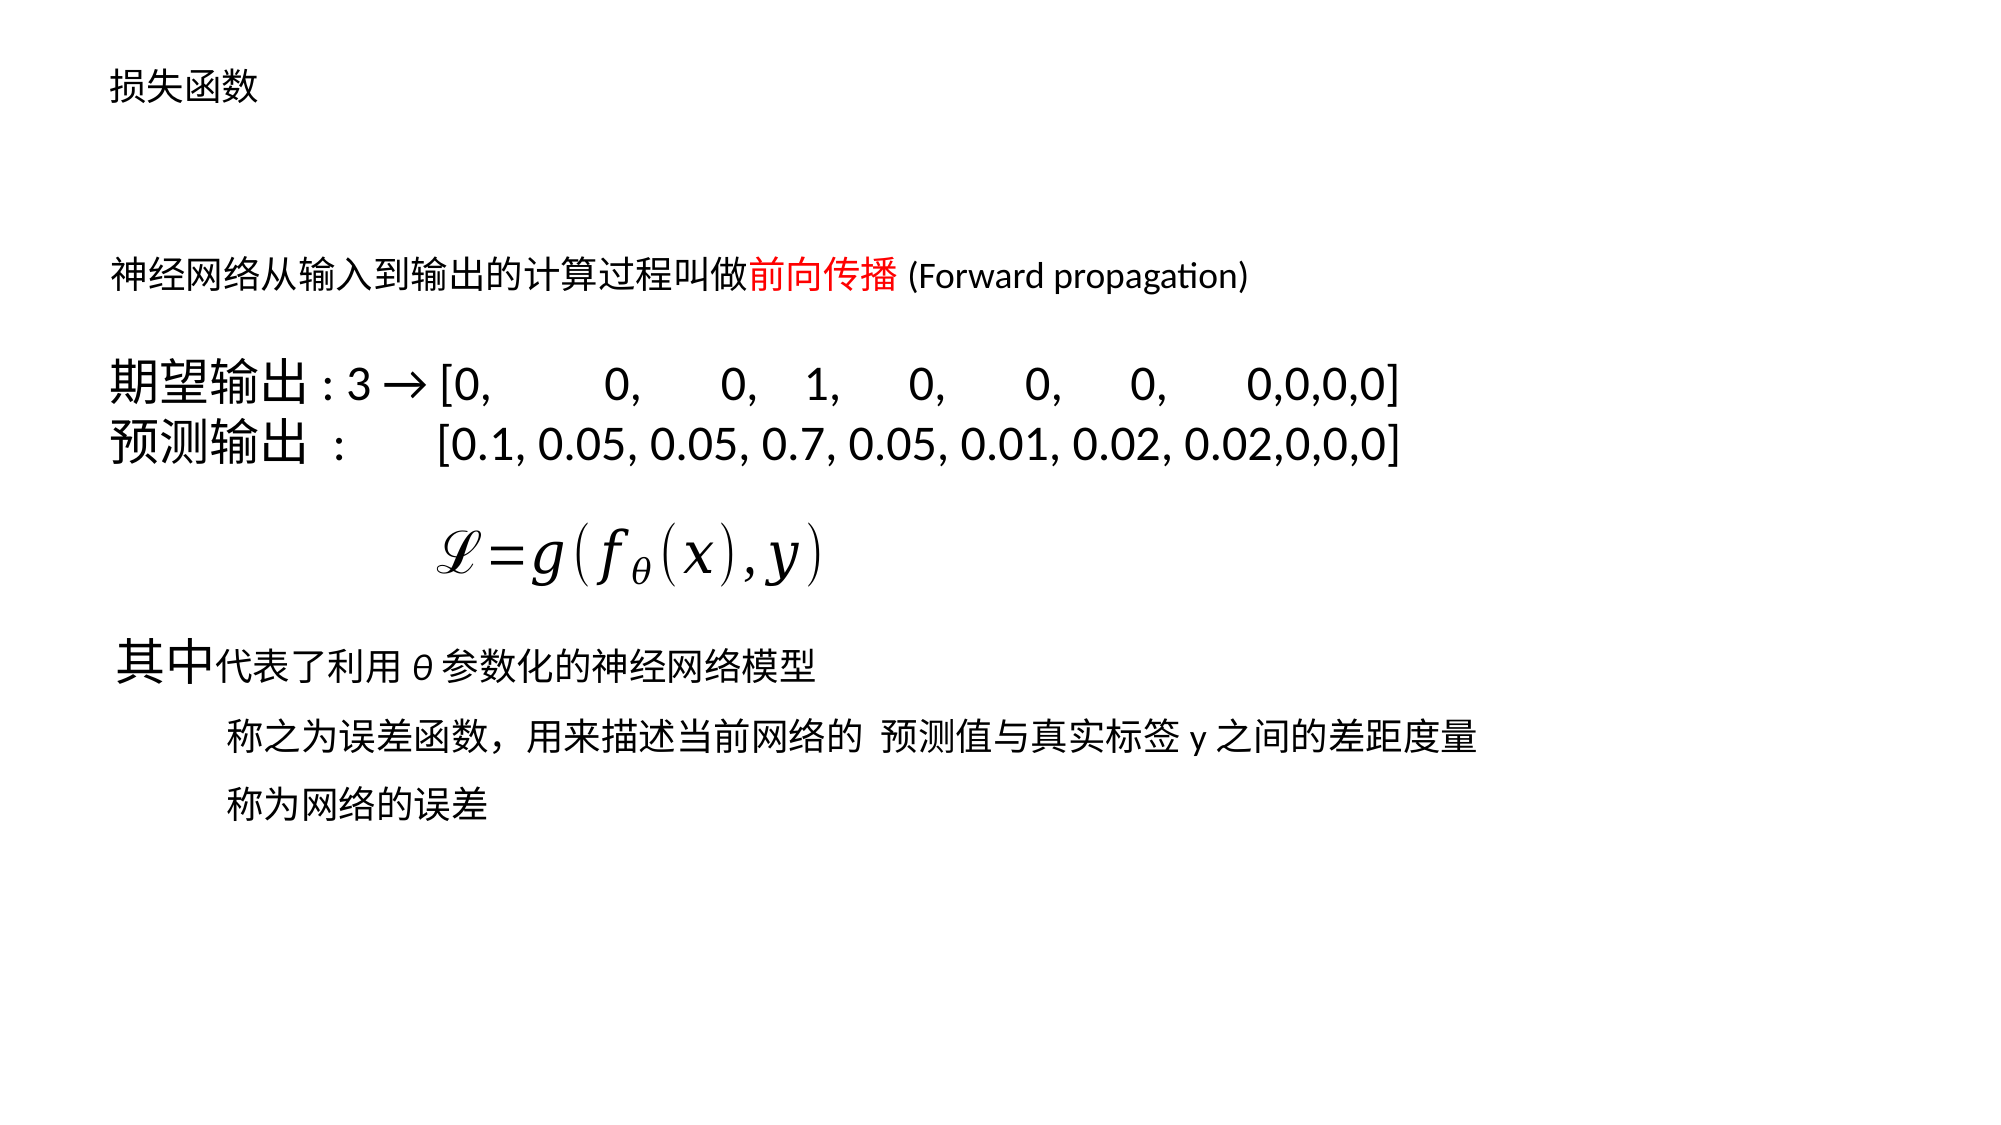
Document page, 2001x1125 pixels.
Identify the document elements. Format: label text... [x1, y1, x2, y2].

text_box 神经网络从输入到输出的计算过程叫做前向传播(Forward propagation) [96, 243, 1265, 304]
text_box 损失函数 [94, 55, 419, 116]
text_box 期望输出: 3 → [0, 0, 0, 1, 0, 0, 0, 0,0,0,0] 预测输出 : [0.1, 0.05, 0.05, 0.7, 0.05, 0.01, 0.02, 0.02,0,0,0] [94, 342, 1798, 478]
